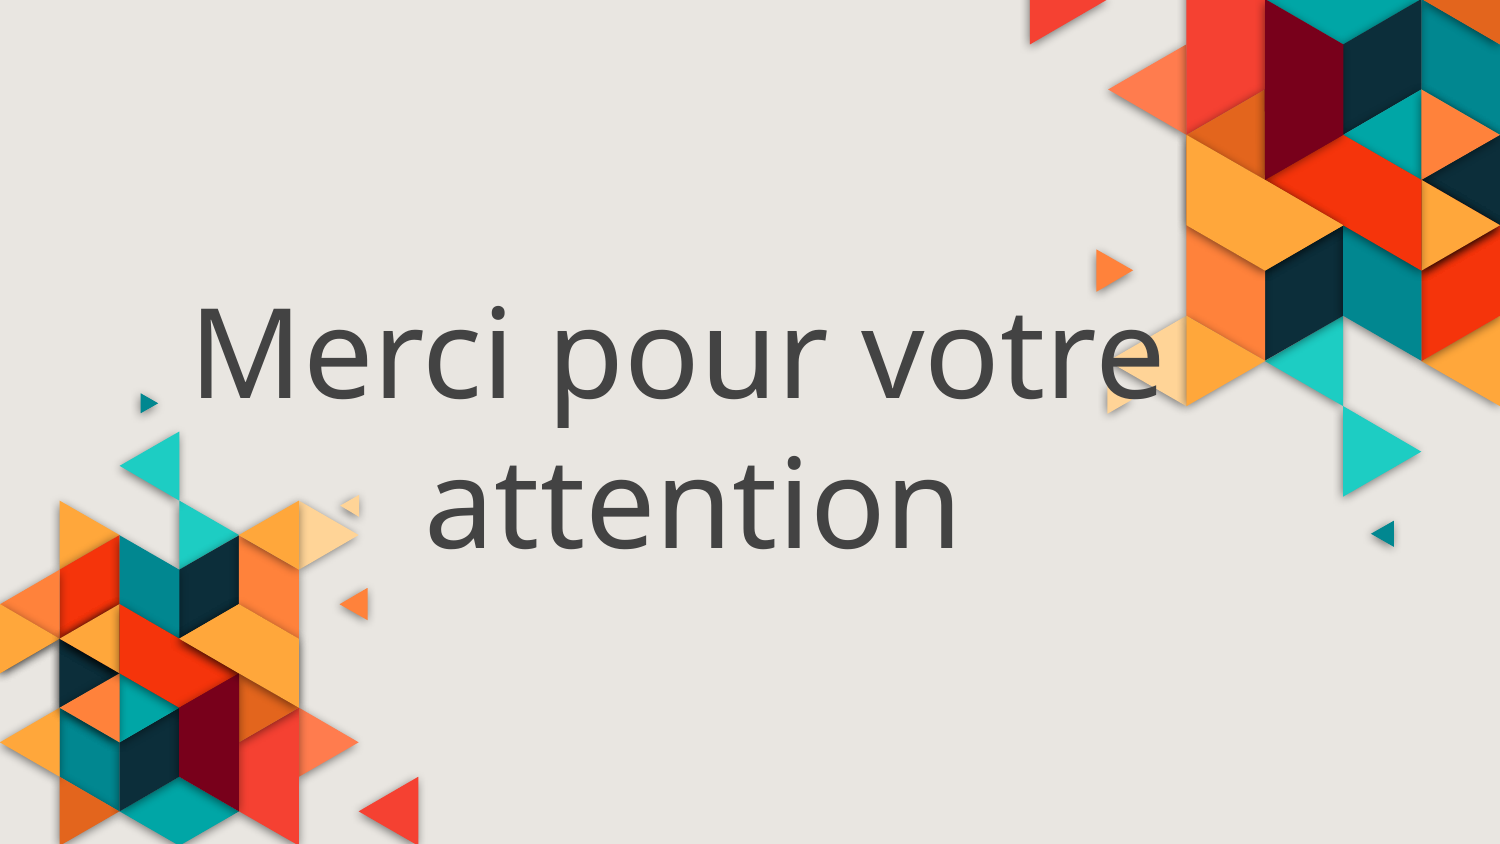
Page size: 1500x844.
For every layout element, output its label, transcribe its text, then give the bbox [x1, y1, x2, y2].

title Merci pour votre attention [0, 254, 1445, 592]
